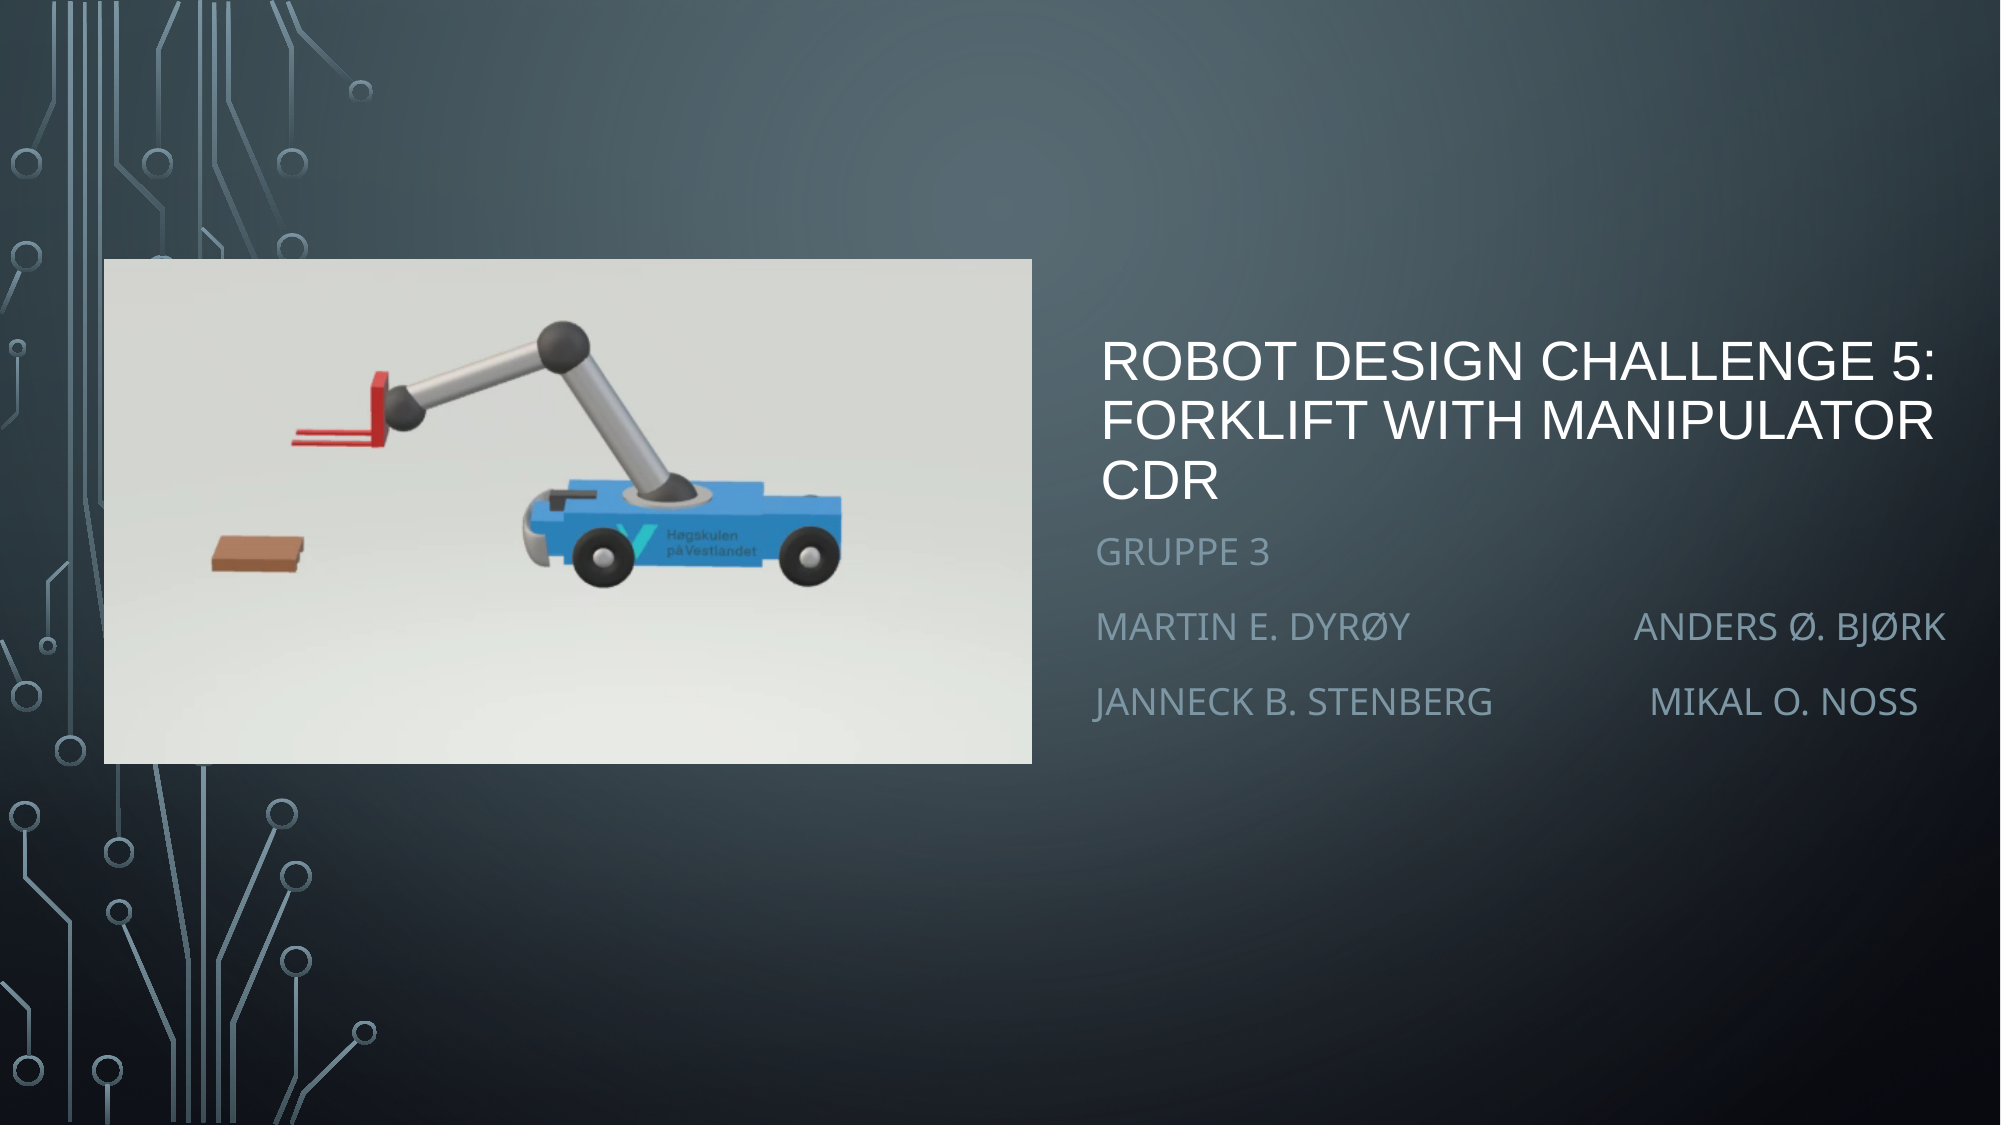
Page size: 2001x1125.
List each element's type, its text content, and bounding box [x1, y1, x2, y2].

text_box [103, 258, 1033, 765]
title Robot design challenge 5: Forklift with manipulator CDR [1085, 266, 1968, 520]
subtitle GRUPPe 3 Martin e. dyrøy Anders ø. bjørk Janneck b. stenberg Mikal o. noss [1080, 511, 1963, 784]
